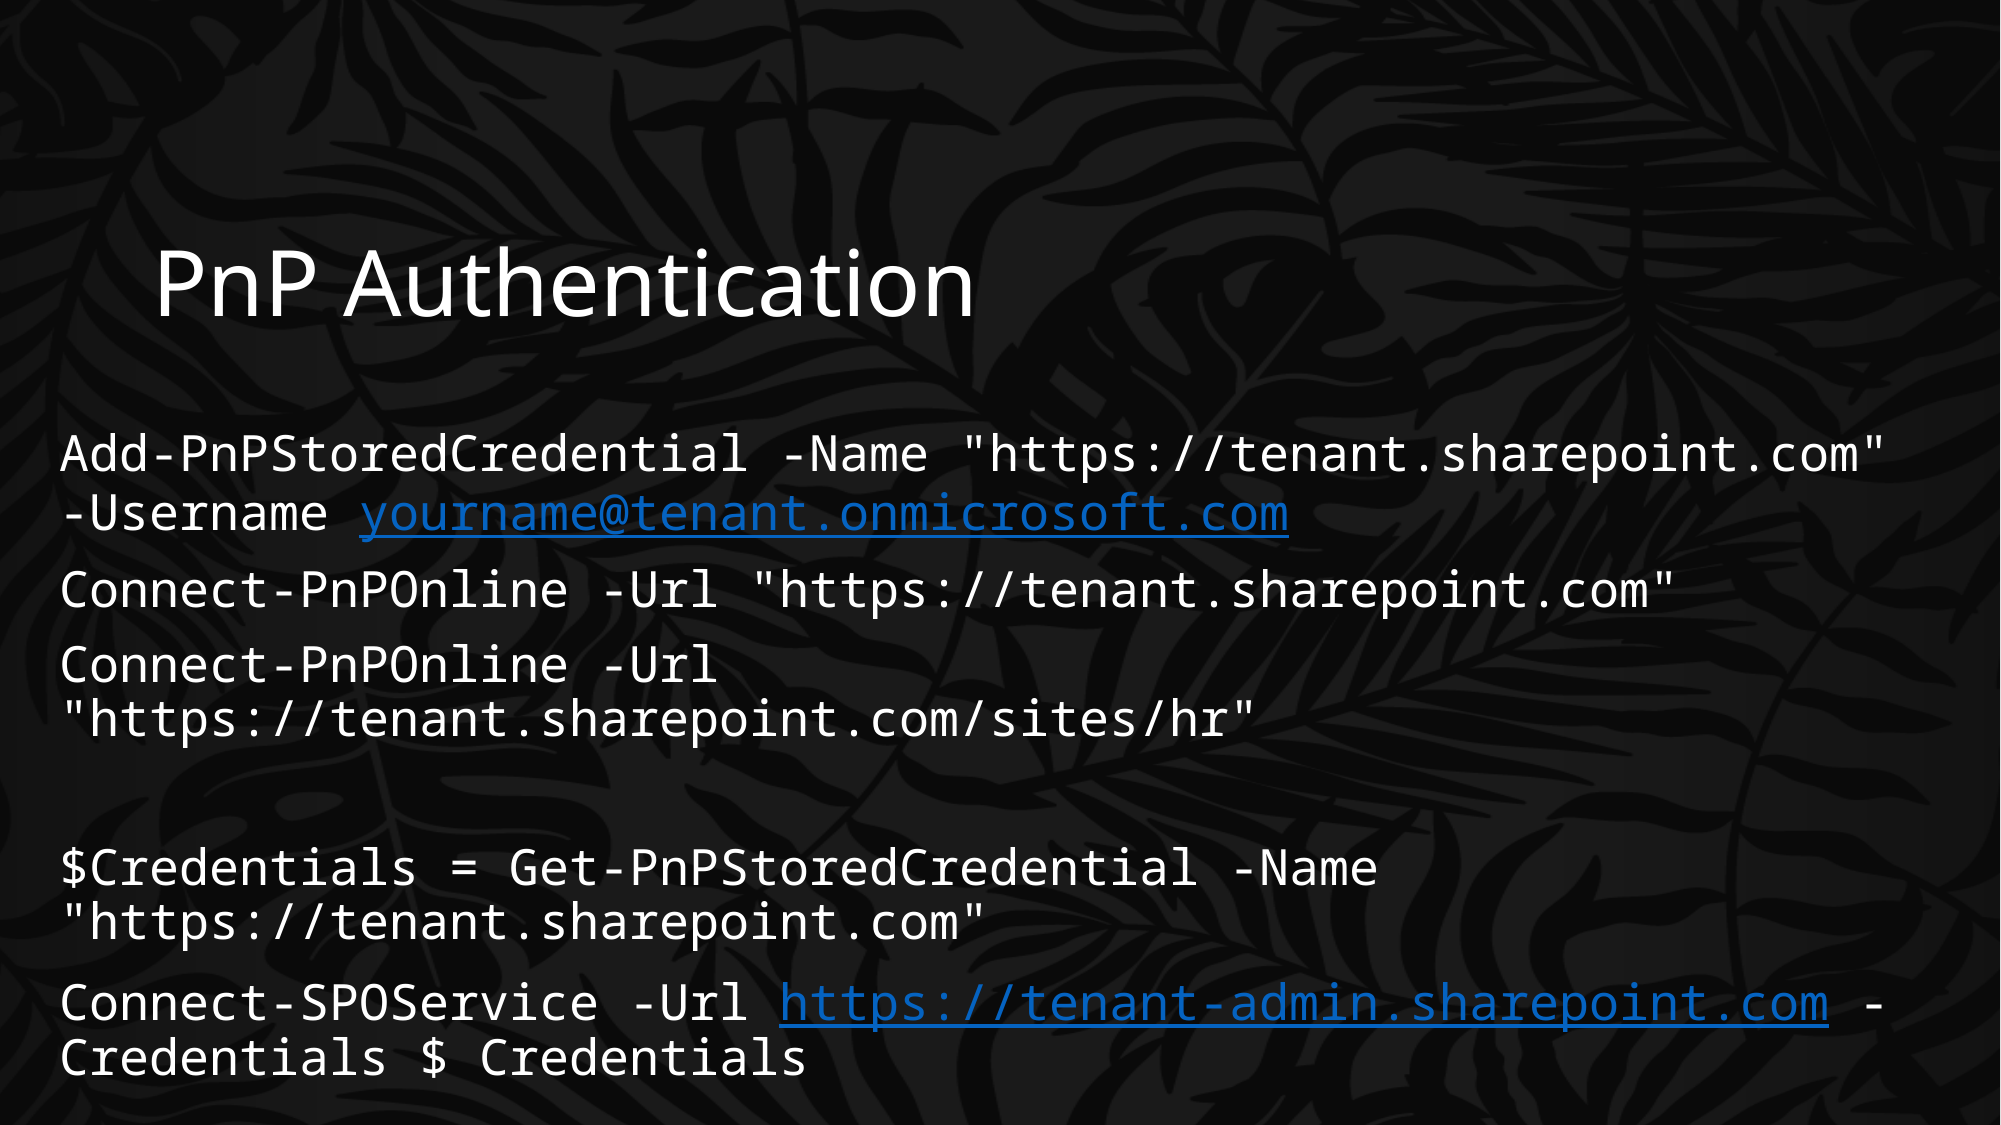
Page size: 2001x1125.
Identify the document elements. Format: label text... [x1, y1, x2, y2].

picture [0, 0, 2001, 1125]
list Add-PnPStoredCredential -Name "https://tenant.sharepoint.com" -Username yourname@tenant.onmicrosoft.com Connect-PnPOnline -Url "https://tenant.sharepoint.com" Connect-PnPOnline -Url "https://tenant.sharepoint.com/sites/hr" $Credentials = Get-PnPStoredCredential -Name "https://tenant.sharepoint.com" Connect-SPOService -Url https://tenant-admin.sharepoint.com -Credentials $ Credentials [44, 420, 1956, 1002]
title PnP Authentication [137, 222, 1863, 351]
